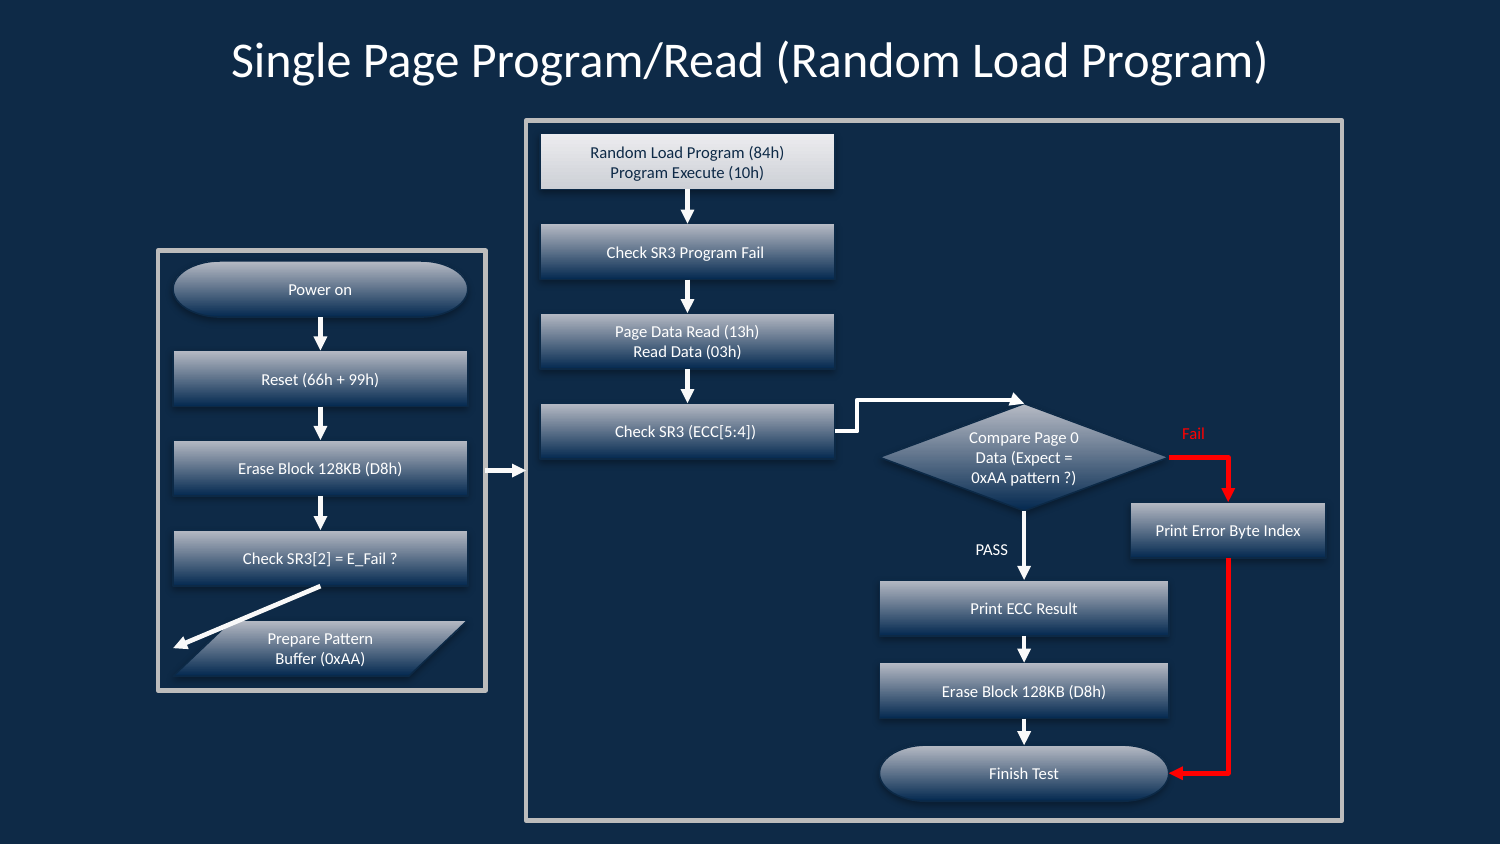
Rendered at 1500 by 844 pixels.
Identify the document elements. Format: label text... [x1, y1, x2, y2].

title Single Page Program/Read (Random Load Program) [118, 12, 1382, 104]
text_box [157, 120, 1343, 821]
